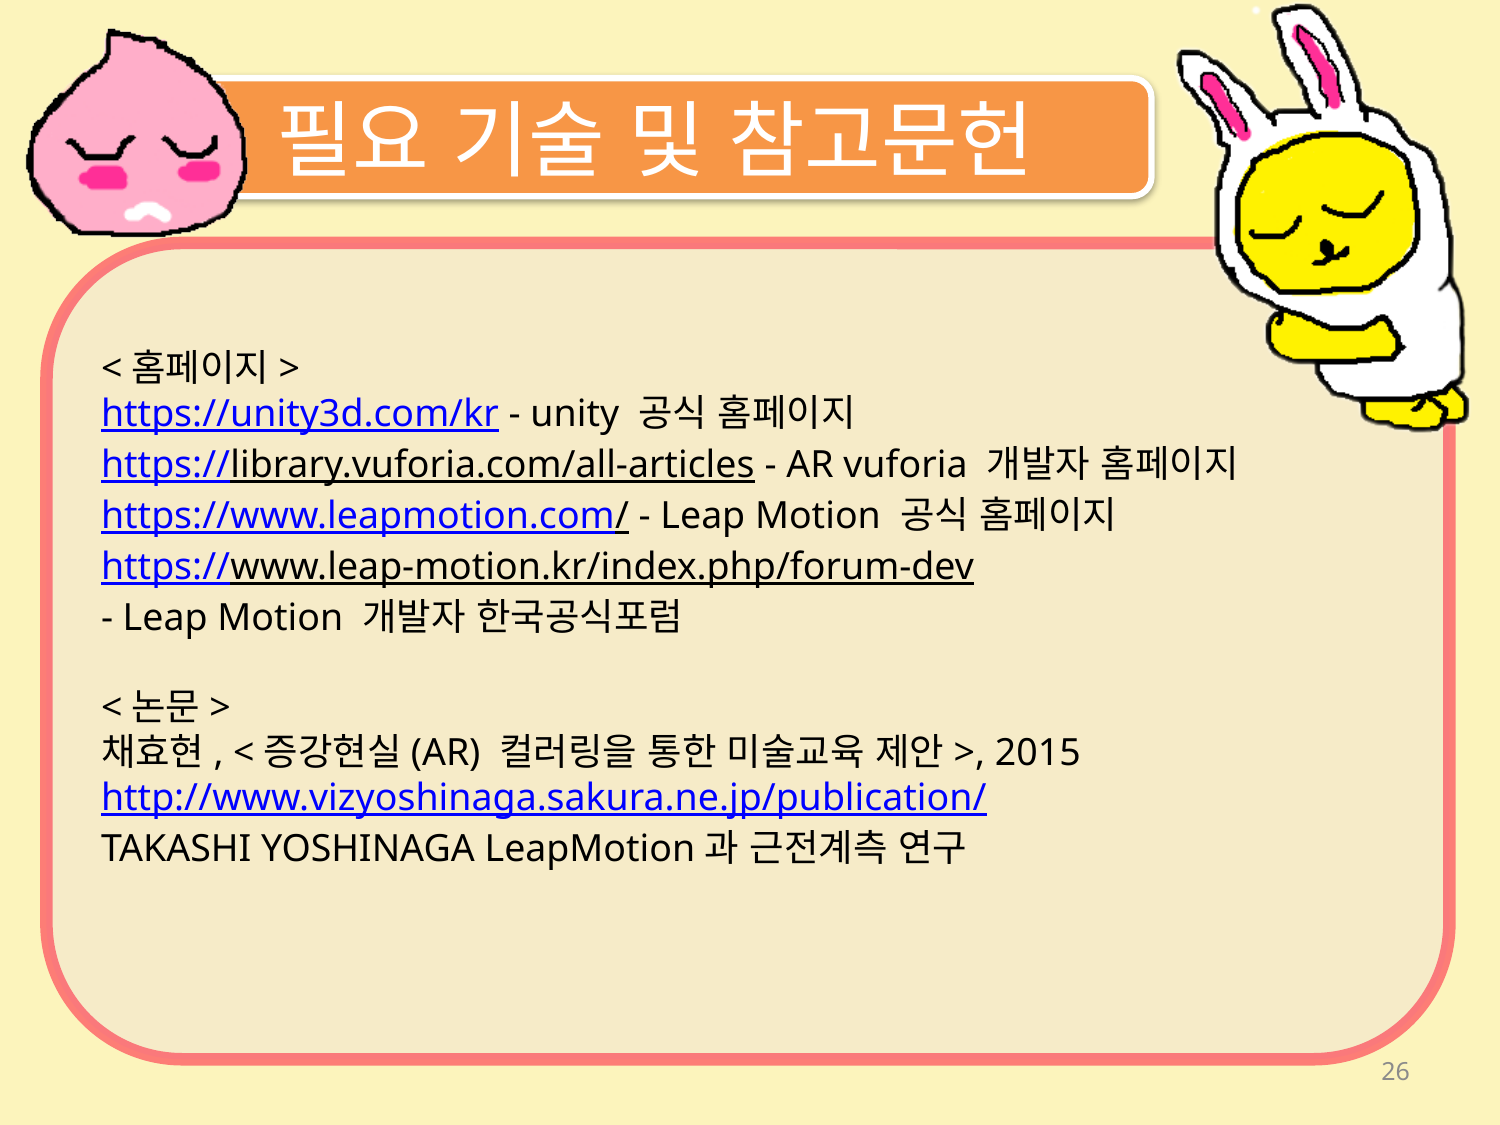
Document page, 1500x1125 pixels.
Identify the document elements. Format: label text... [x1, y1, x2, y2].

text_box <홈페이지> https://unity3d.com/kr - unity 공식 홈페이지 https://library.vuforia.com/all-articles - AR vuforia 개발자 홈페이지 https://www.leapmotion.com/ - Leap Motion 공식 홈페이지 https://www.leap-motion.kr/index.php/forum-dev - Leap Motion 개발자 한국공식포럼 <논문> 채효현, <증강현실(AR) 컬러링을 통한 미술교육 제안>, 2015 http://www.vizyoshinaga.sakura.ne.jp/publication/ TAKASHI YOSHINAGA LeapMotion과 근전계측 연구 [44, 240, 1452, 1062]
picture [1139, 0, 1500, 451]
picture [1, 0, 273, 262]
text_box 필요 기술 및 참고문헌 [278, 74, 1134, 200]
slide_number 26 [1074, 1042, 1425, 1103]
